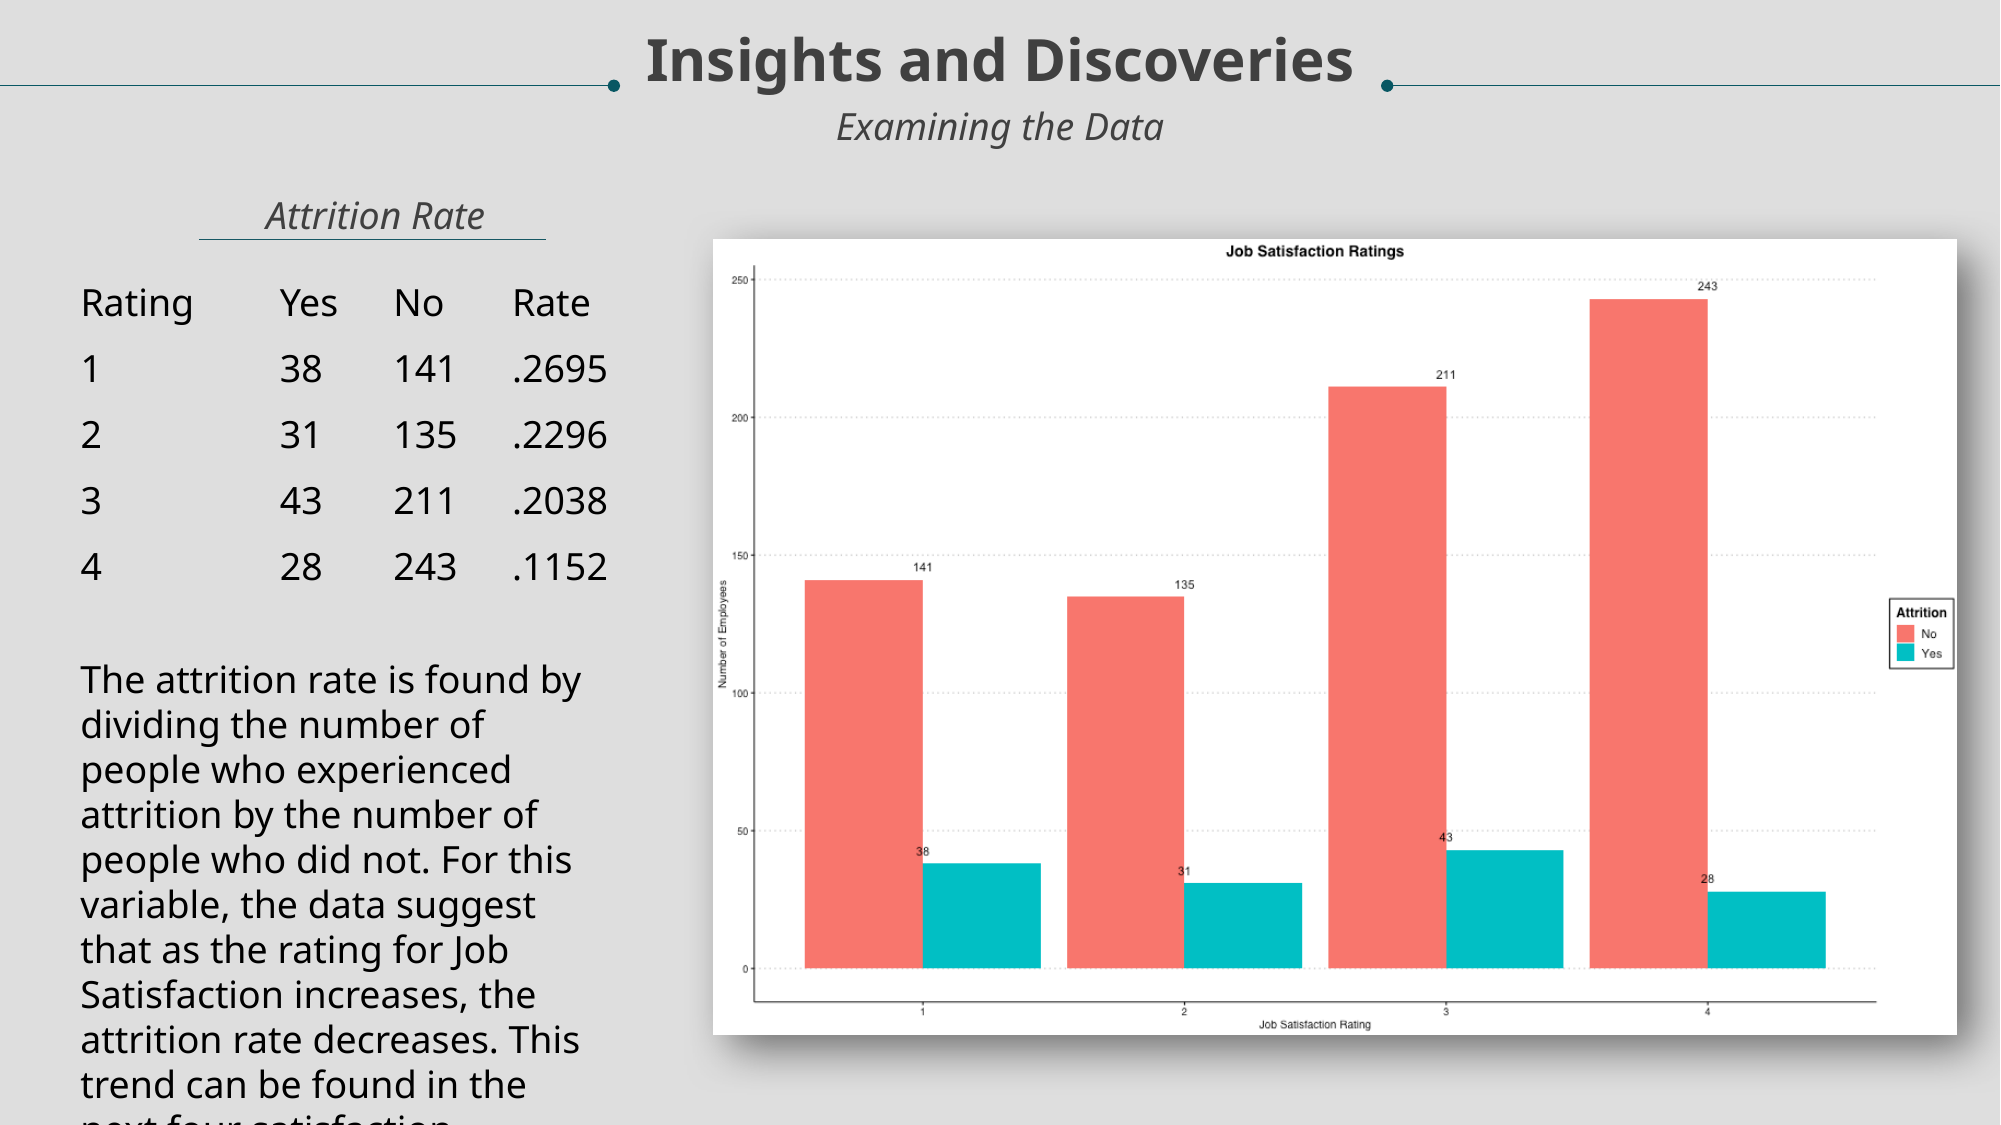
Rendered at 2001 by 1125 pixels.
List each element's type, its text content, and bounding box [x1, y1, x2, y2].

text_box Examining the Data [37, 108, 1963, 149]
table_cell .2695 [497, 335, 686, 401]
table_cell 135 [378, 401, 497, 467]
table_cell 31 [265, 401, 378, 467]
table_cell 243 [378, 533, 497, 599]
table_cell 38 [265, 335, 378, 401]
table_cell 1 [66, 335, 265, 401]
table_cell .1152 [497, 533, 686, 599]
table_header Rate [497, 269, 686, 335]
table_cell 4 [66, 533, 265, 599]
table_header Rating [66, 269, 265, 335]
table_cell 141 [378, 335, 497, 401]
table_cell .2038 [497, 467, 686, 533]
text_box Insights and Discoveries [37, 31, 1963, 95]
table_cell 3 [66, 467, 265, 533]
table_header Yes [265, 269, 378, 335]
table_header No [378, 269, 497, 335]
table_cell 2 [66, 401, 265, 467]
table_cell 43 [265, 467, 378, 533]
picture [713, 239, 1957, 1035]
table_cell .2296 [497, 401, 686, 467]
table_cell 211 [378, 467, 497, 533]
text_box Attrition Rate [37, 197, 714, 238]
table_cell 28 [265, 533, 378, 599]
text_box The attrition rate is found by dividing the number of people who experienced attrition by the number of people who did not. For this variable, the data suggest that as the rating for Job Satisfaction increases, the attrition rate decreases. This trend can be found in the next four satisfaction variables. [65, 648, 614, 1125]
